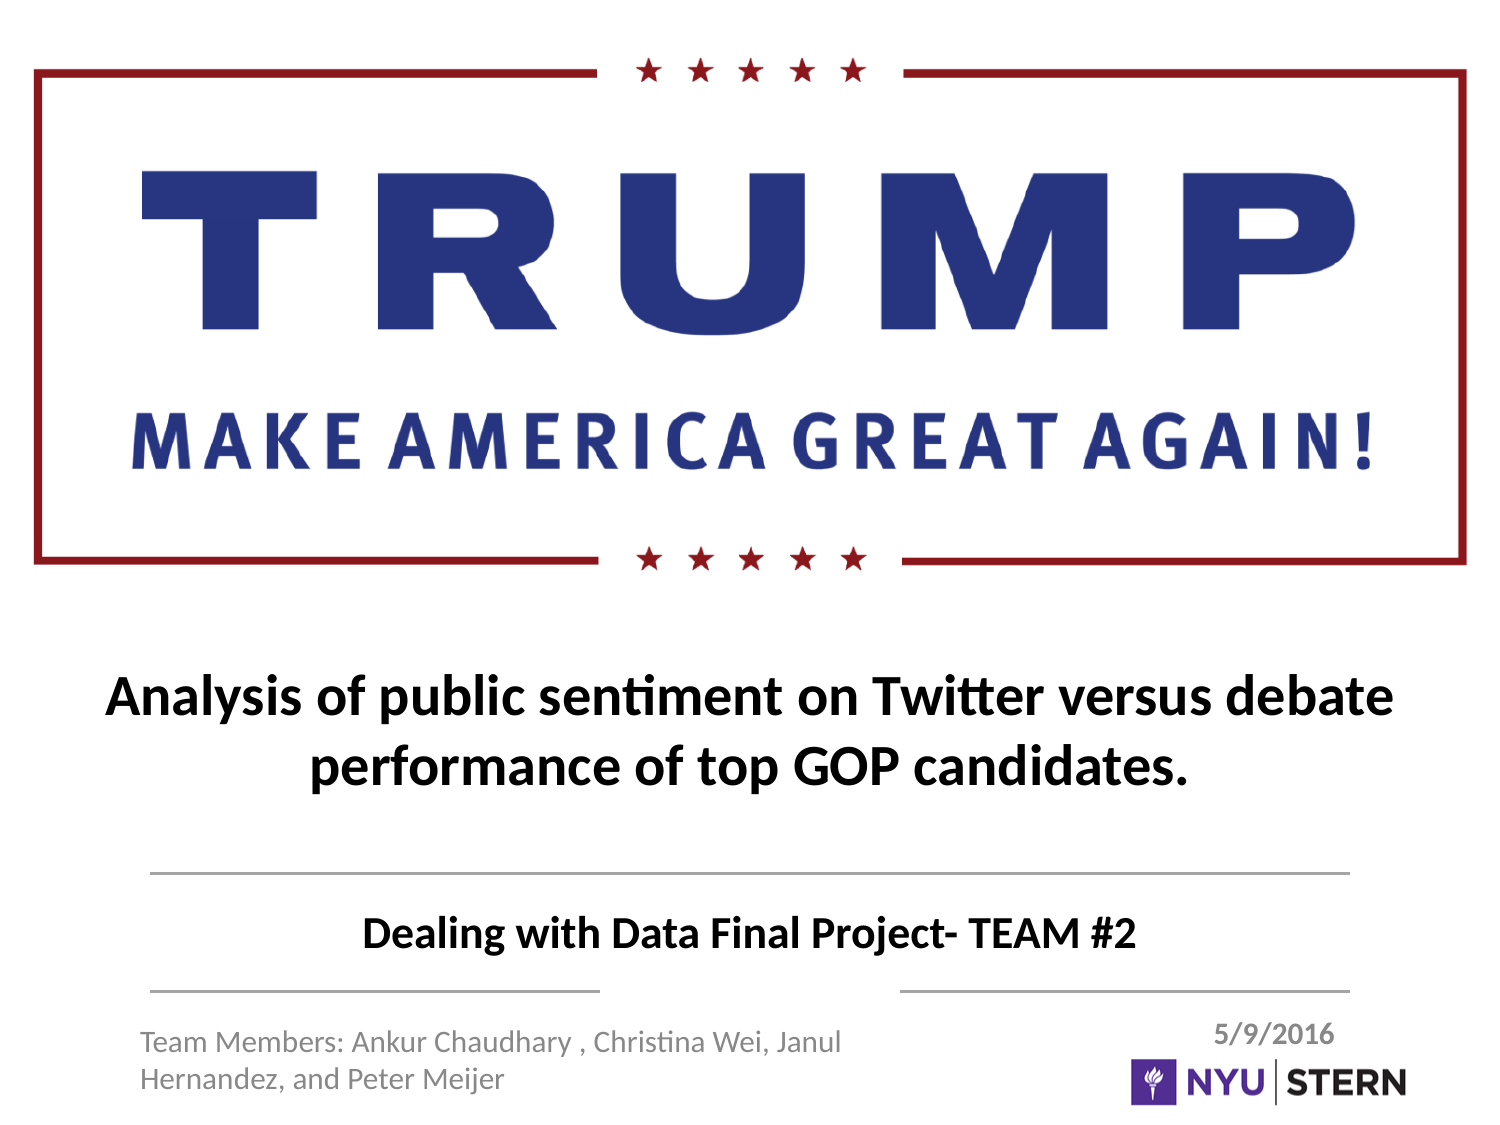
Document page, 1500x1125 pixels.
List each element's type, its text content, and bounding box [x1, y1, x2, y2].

title Analysis of public sentiment on Twitter versus debate performance of top GOP candidates. [37, 606, 1463, 848]
subtitle Dealing with Data Final Project- TEAM #2 [150, 879, 1350, 987]
picture [26, 45, 1477, 589]
picture [1124, 1050, 1411, 1114]
text_box Team Members: Ankur Chaudhary , Christina Wei, Janul Hernandez, and Peter Meijer [124, 1028, 859, 1089]
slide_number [999, 1001, 1350, 1062]
